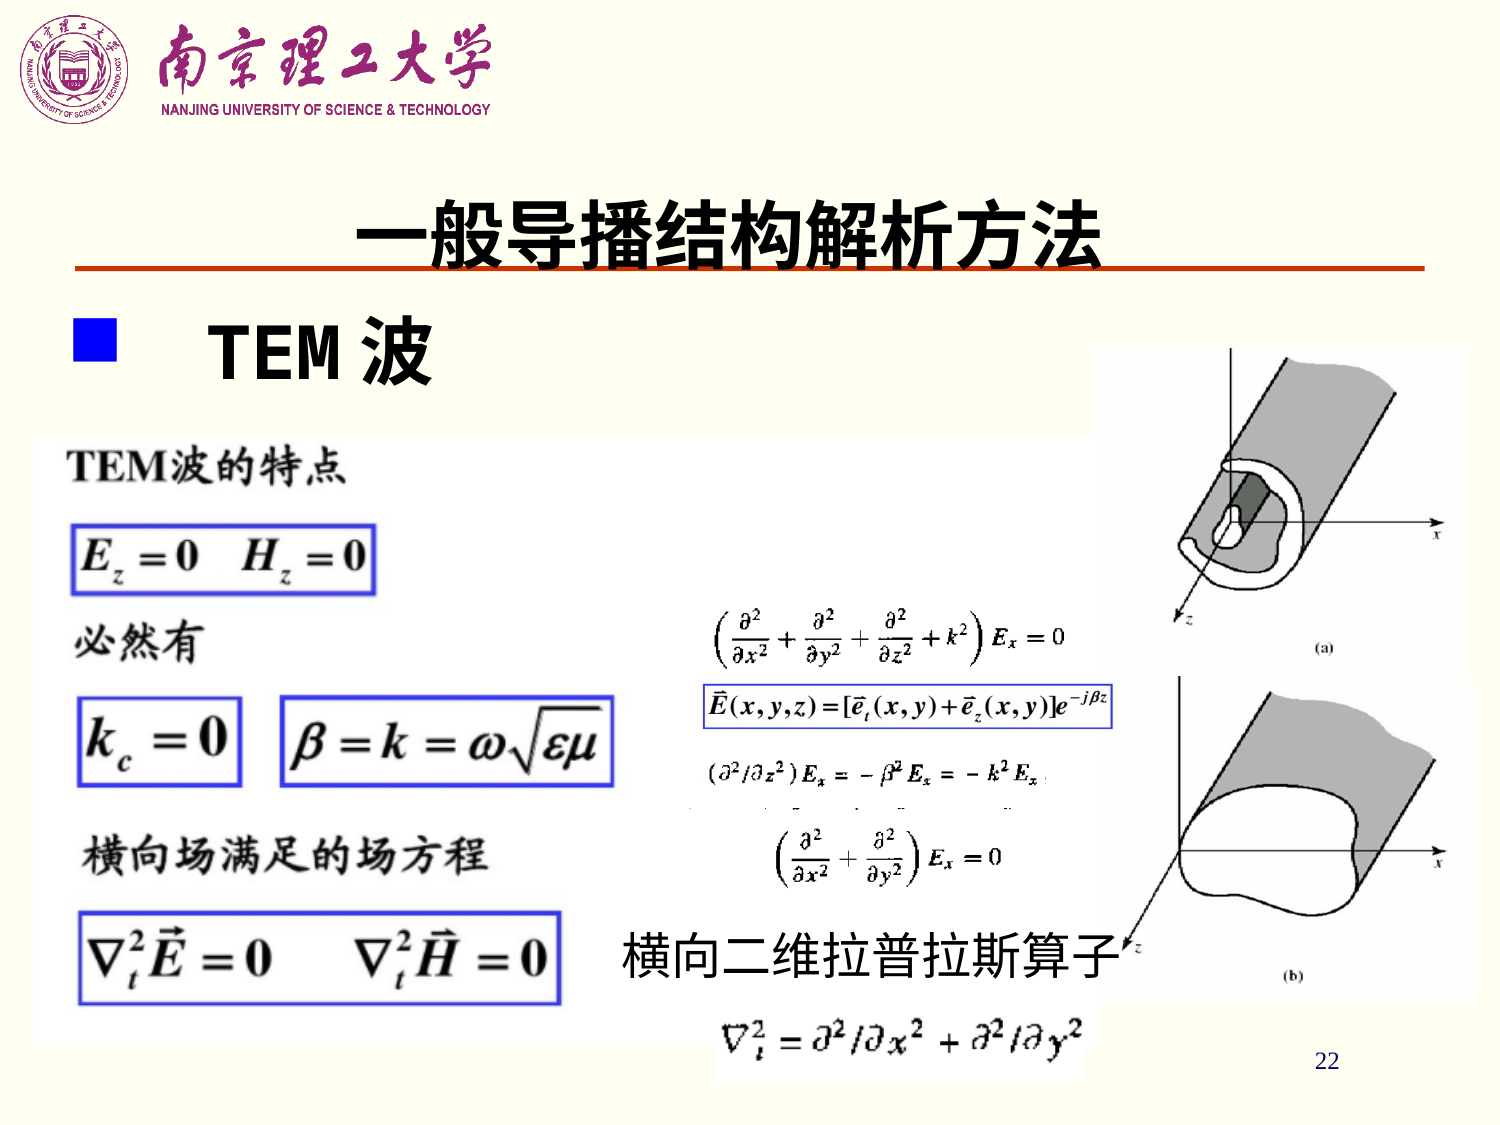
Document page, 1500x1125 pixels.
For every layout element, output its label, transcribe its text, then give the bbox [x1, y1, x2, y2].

title 一般导播结构解析方法 [63, 165, 1397, 303]
picture [17, 15, 491, 126]
text_box TEM波 [53, 224, 1279, 402]
picture [33, 347, 1476, 1081]
